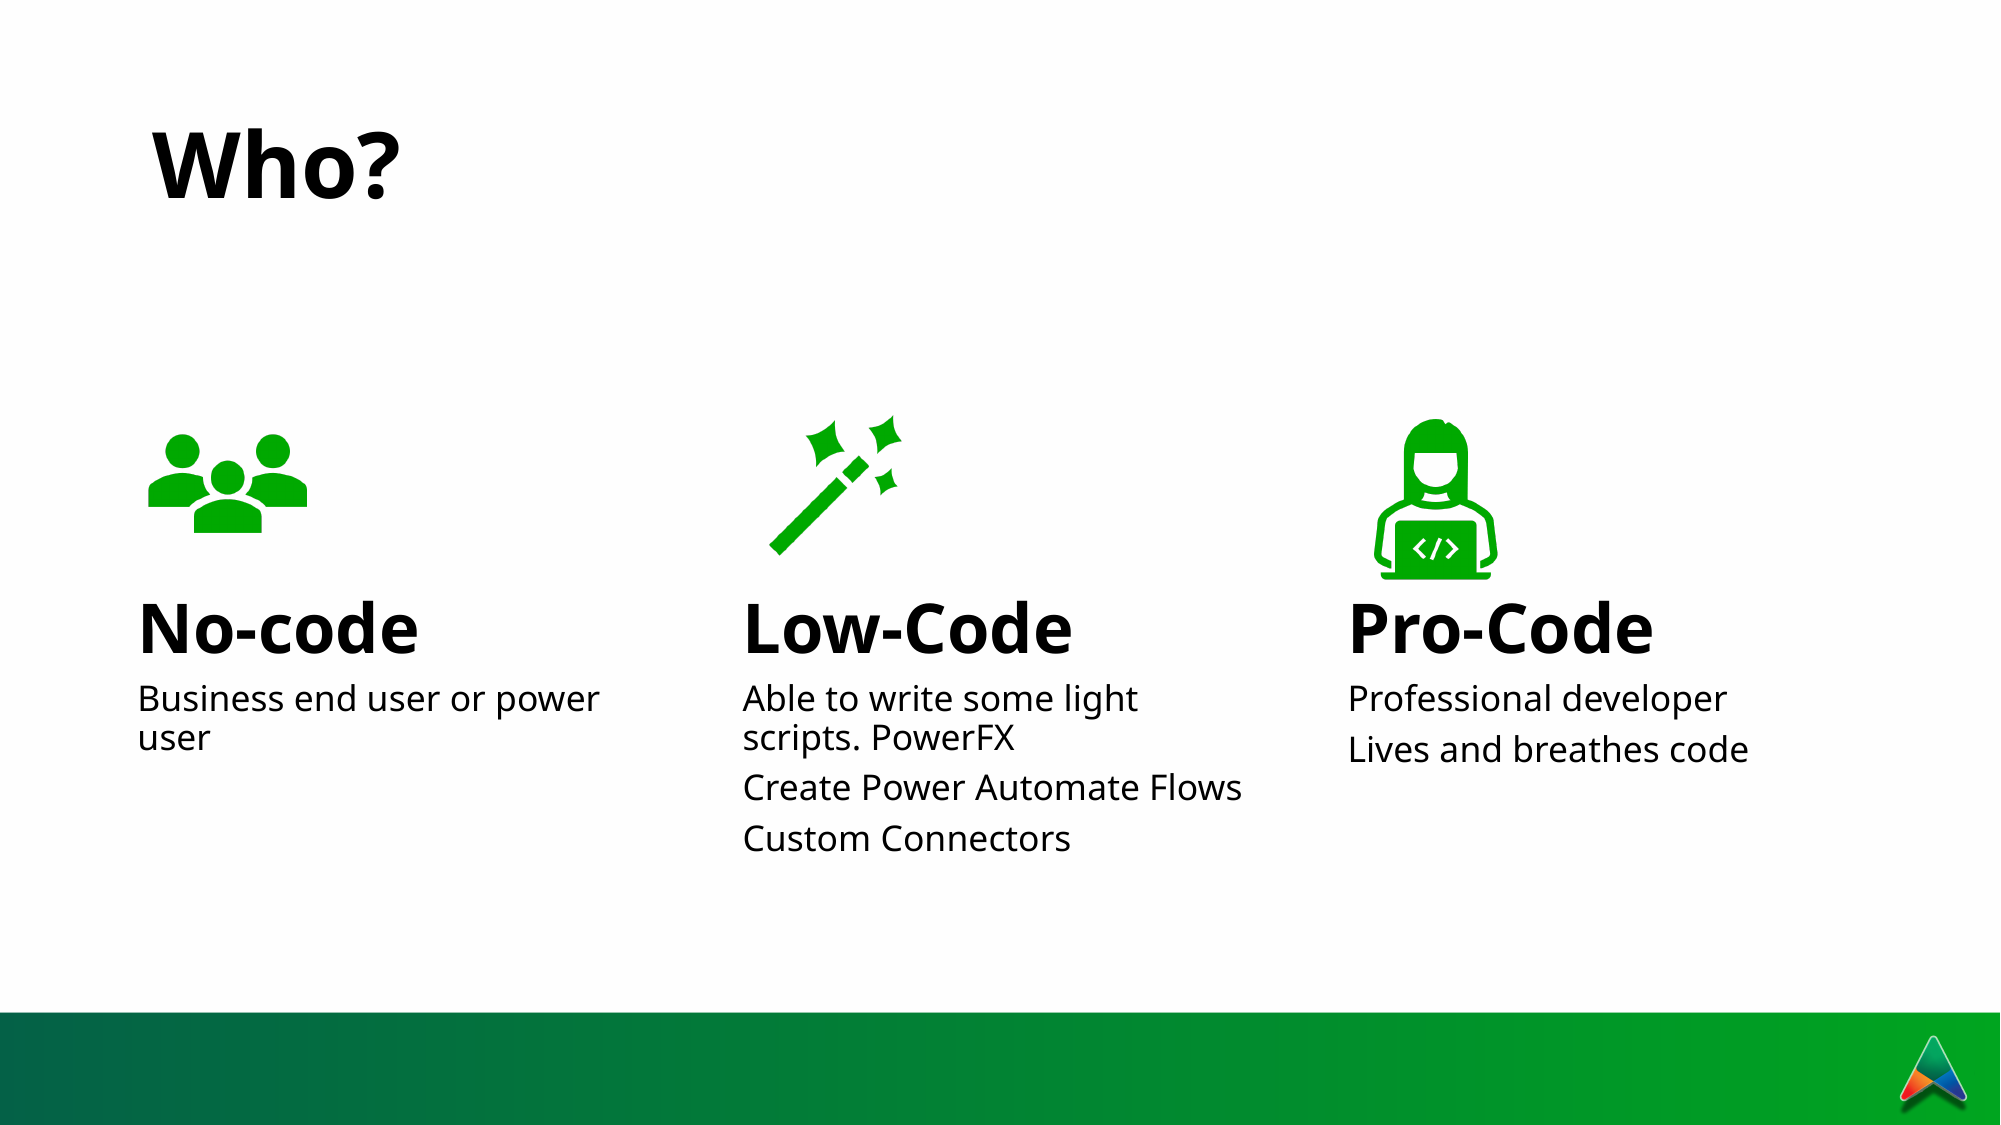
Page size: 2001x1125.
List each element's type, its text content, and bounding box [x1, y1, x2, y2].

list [136, 298, 1863, 967]
picture [0, 0, 2000, 1125]
title Who? [137, 59, 1863, 278]
